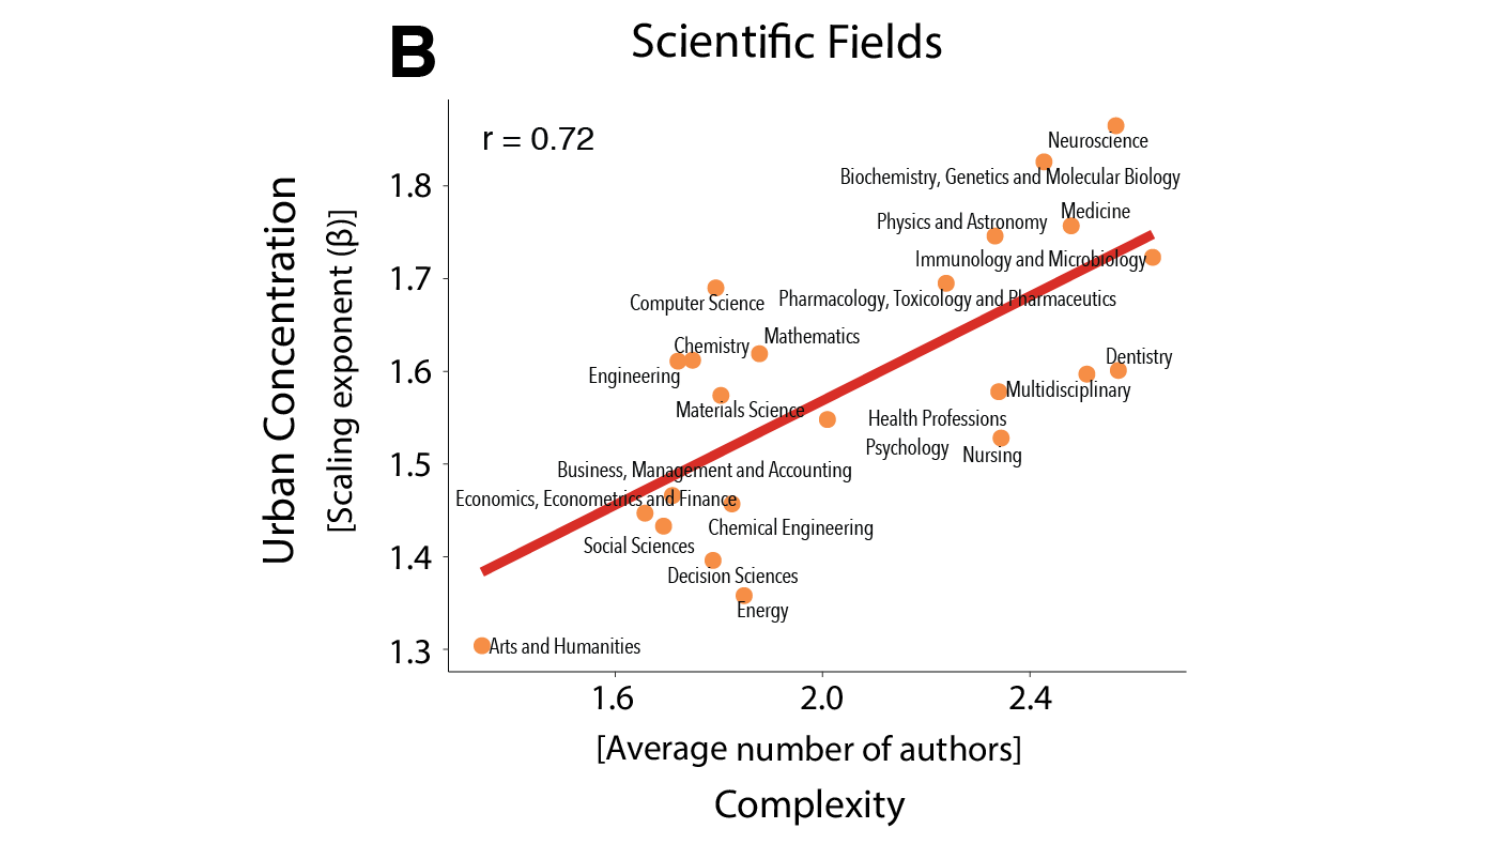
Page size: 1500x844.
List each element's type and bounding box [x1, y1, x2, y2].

picture [249, 15, 1188, 829]
